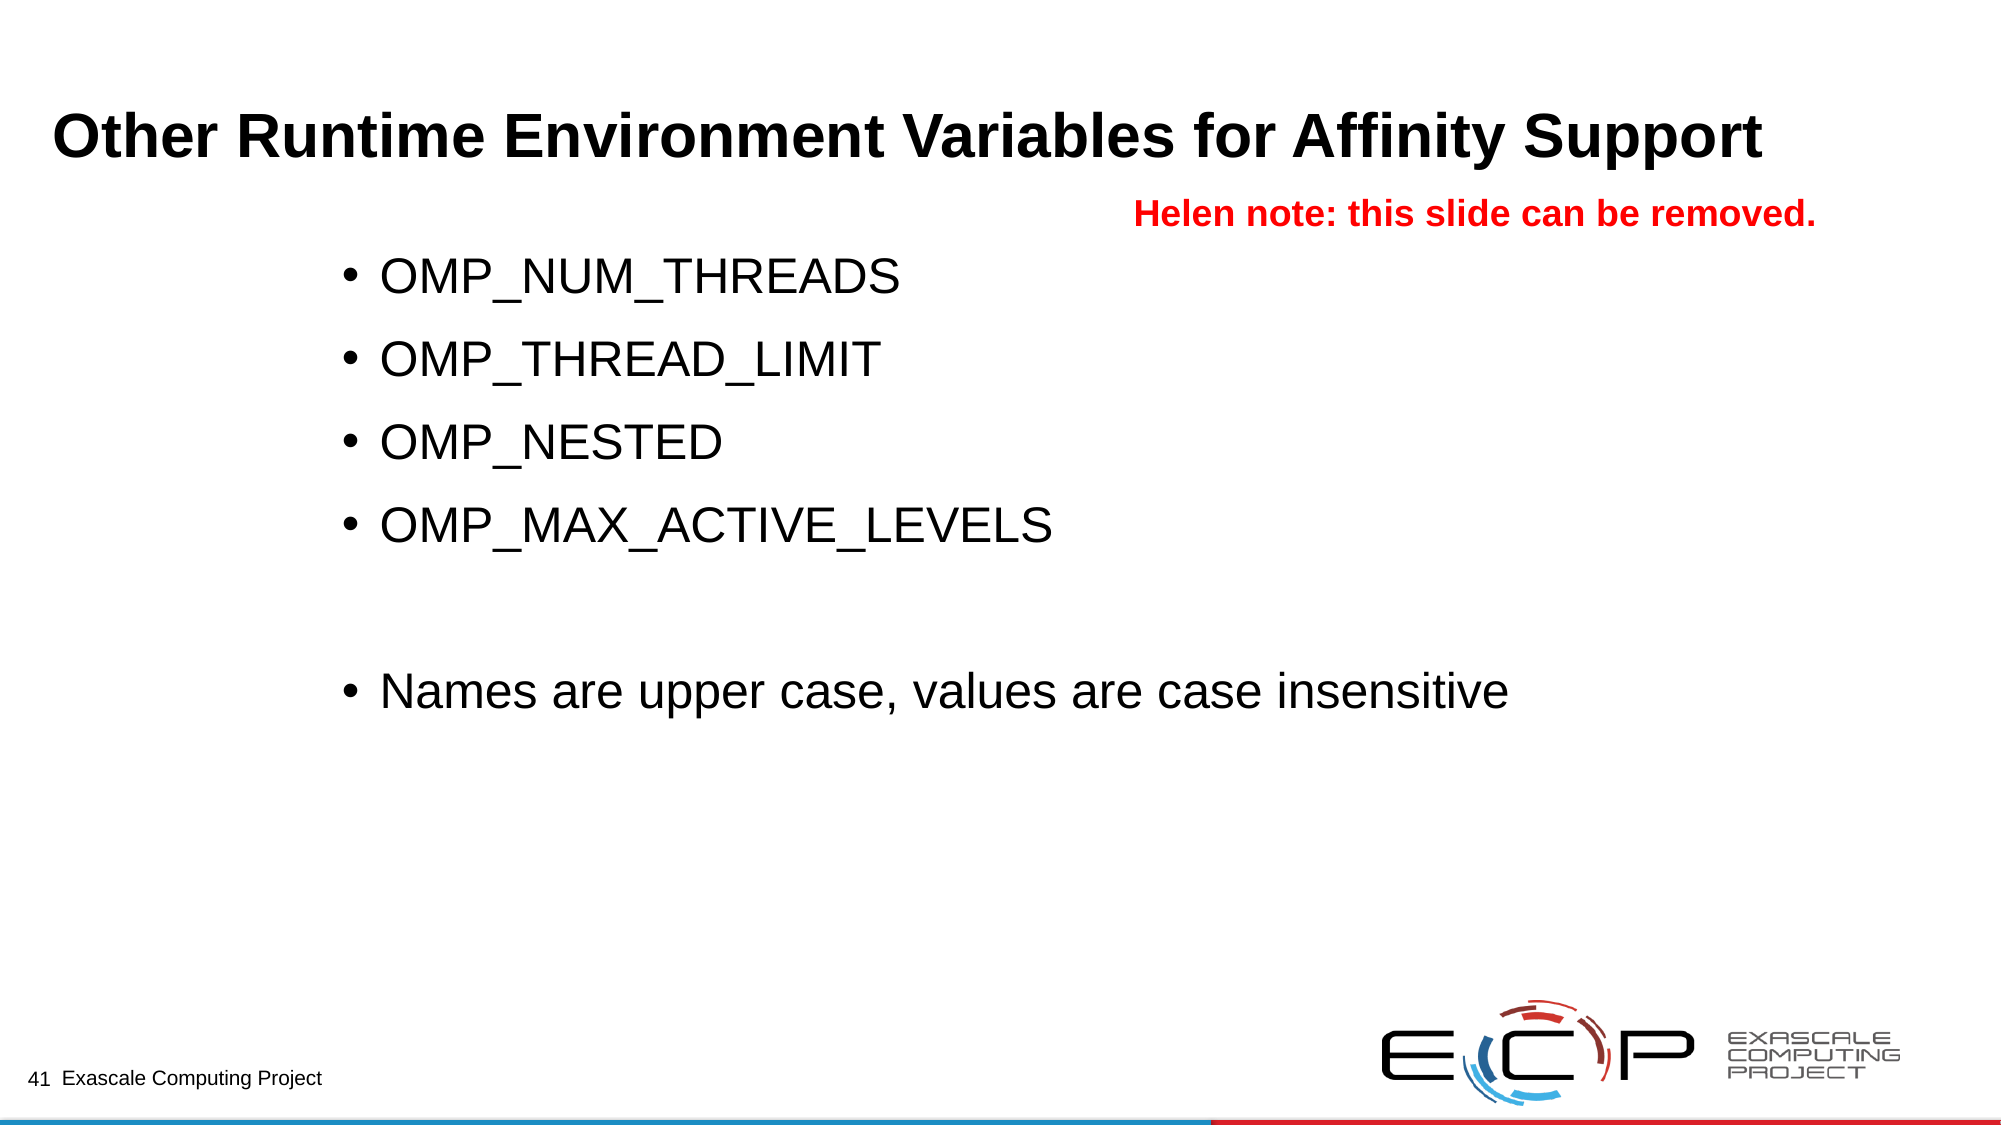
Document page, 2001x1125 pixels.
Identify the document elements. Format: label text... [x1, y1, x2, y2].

picture [1382, 1000, 1900, 1106]
title Other Runtime Environment Variables for Affinity Support [37, 98, 1905, 243]
text_box Helen note: this slide can be removed. [1002, 186, 1959, 242]
list OMP_NUM_THREADS OMP_THREAD_LIMIT OMP_NESTED OMP_MAX_ACTIVE_LEVELS Names are upper case, values are case insensitive [326, 242, 1679, 1037]
